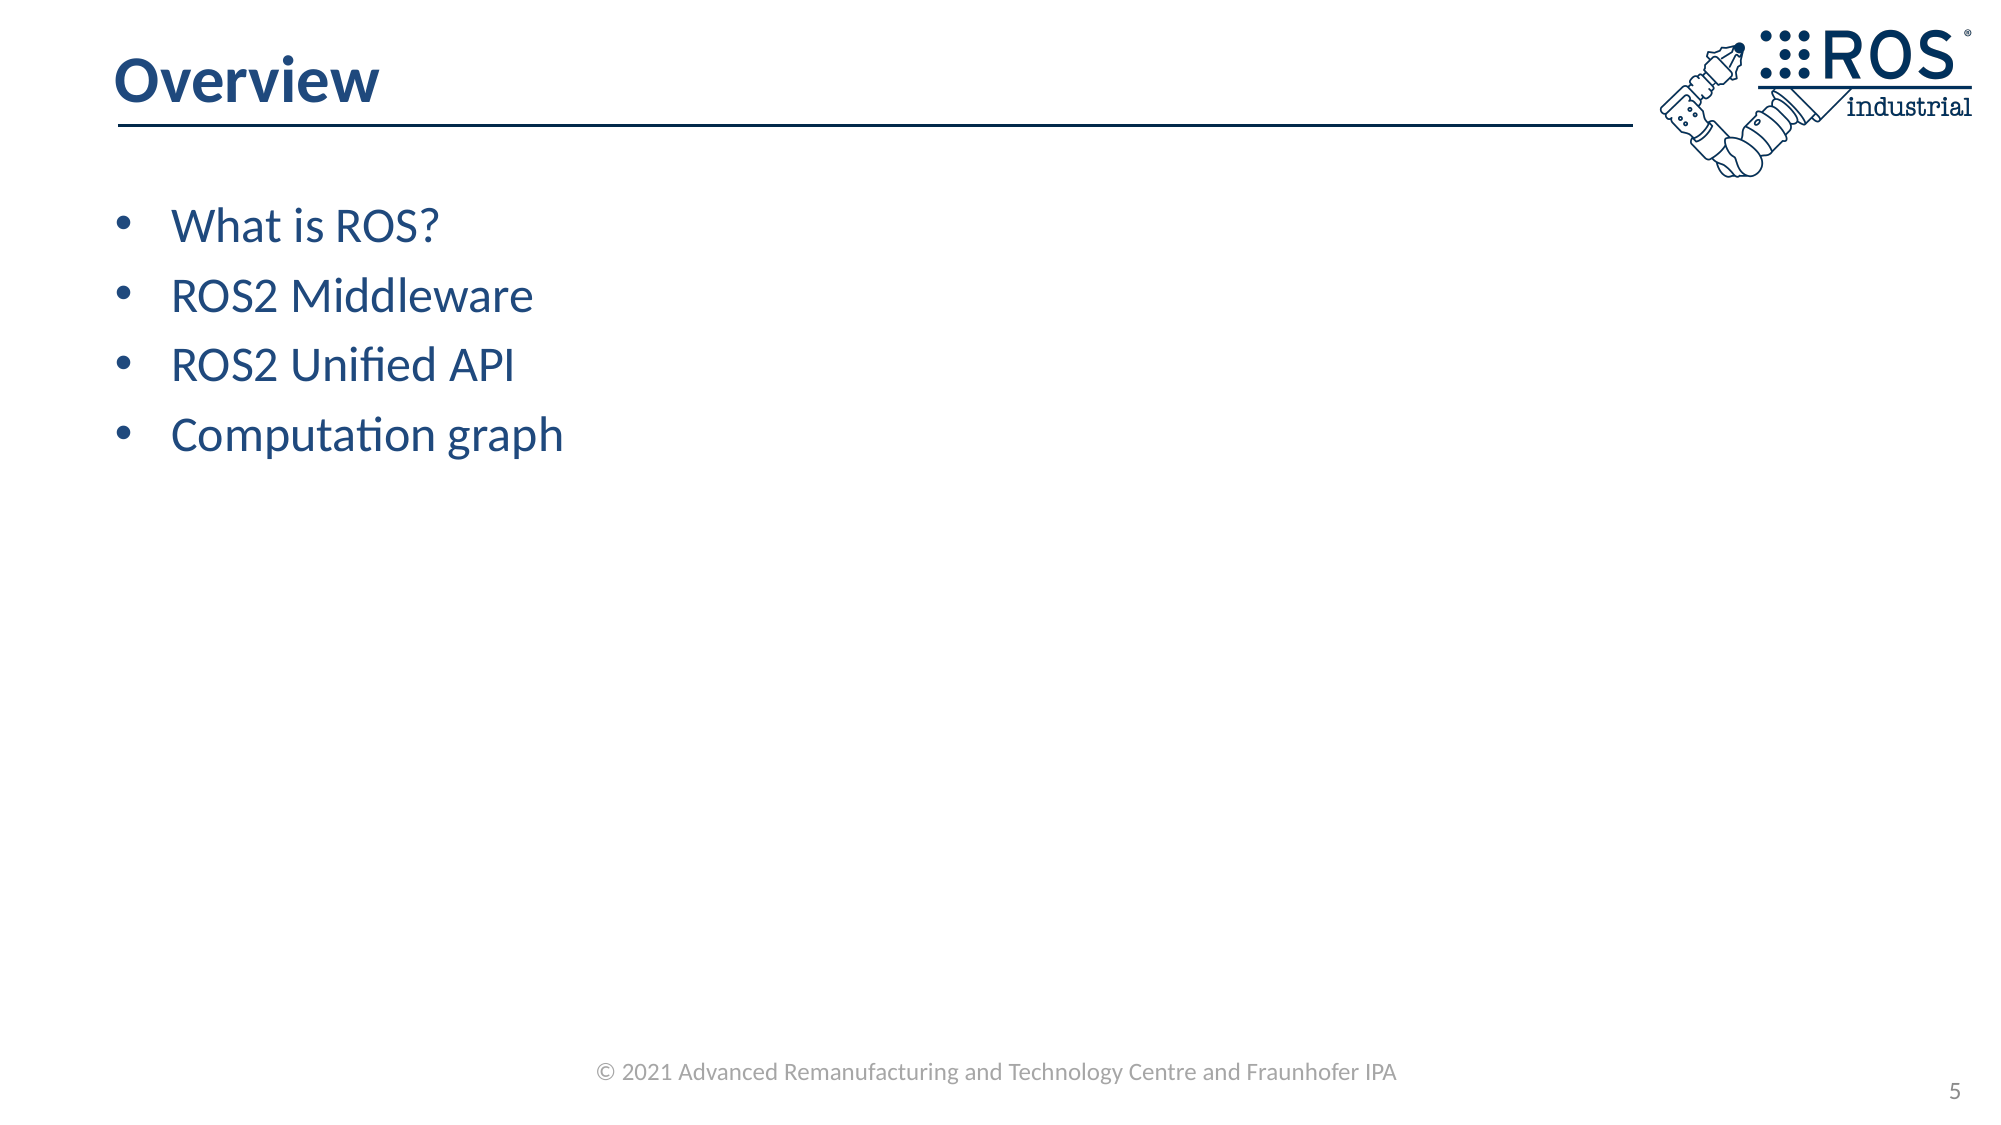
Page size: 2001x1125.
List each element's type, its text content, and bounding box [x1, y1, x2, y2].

title Overview [99, 25, 1634, 126]
picture [1657, 0, 1977, 213]
slide_number 5 [1879, 1070, 1977, 1108]
list What is ROS? ROS2 Middleware ROS2 Unified API Computation graph [99, 184, 1900, 927]
